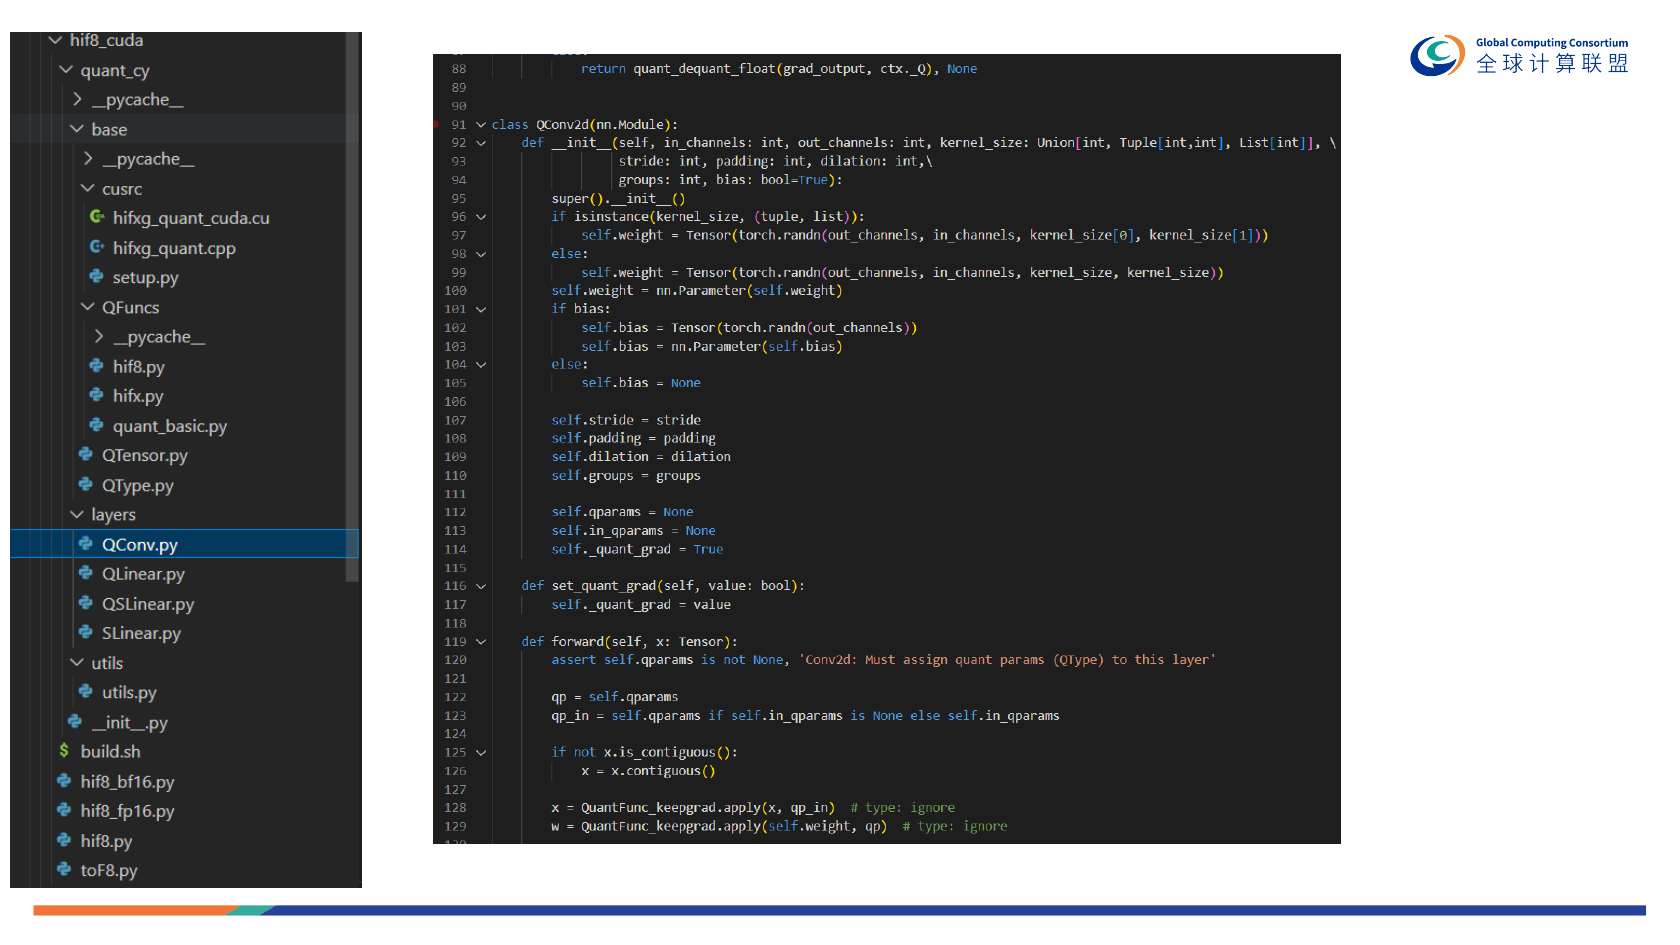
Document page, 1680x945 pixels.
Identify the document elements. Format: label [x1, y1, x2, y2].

picture [15, 895, 1664, 922]
picture [9, 32, 362, 889]
picture [432, 54, 1341, 844]
picture [1409, 25, 1628, 86]
